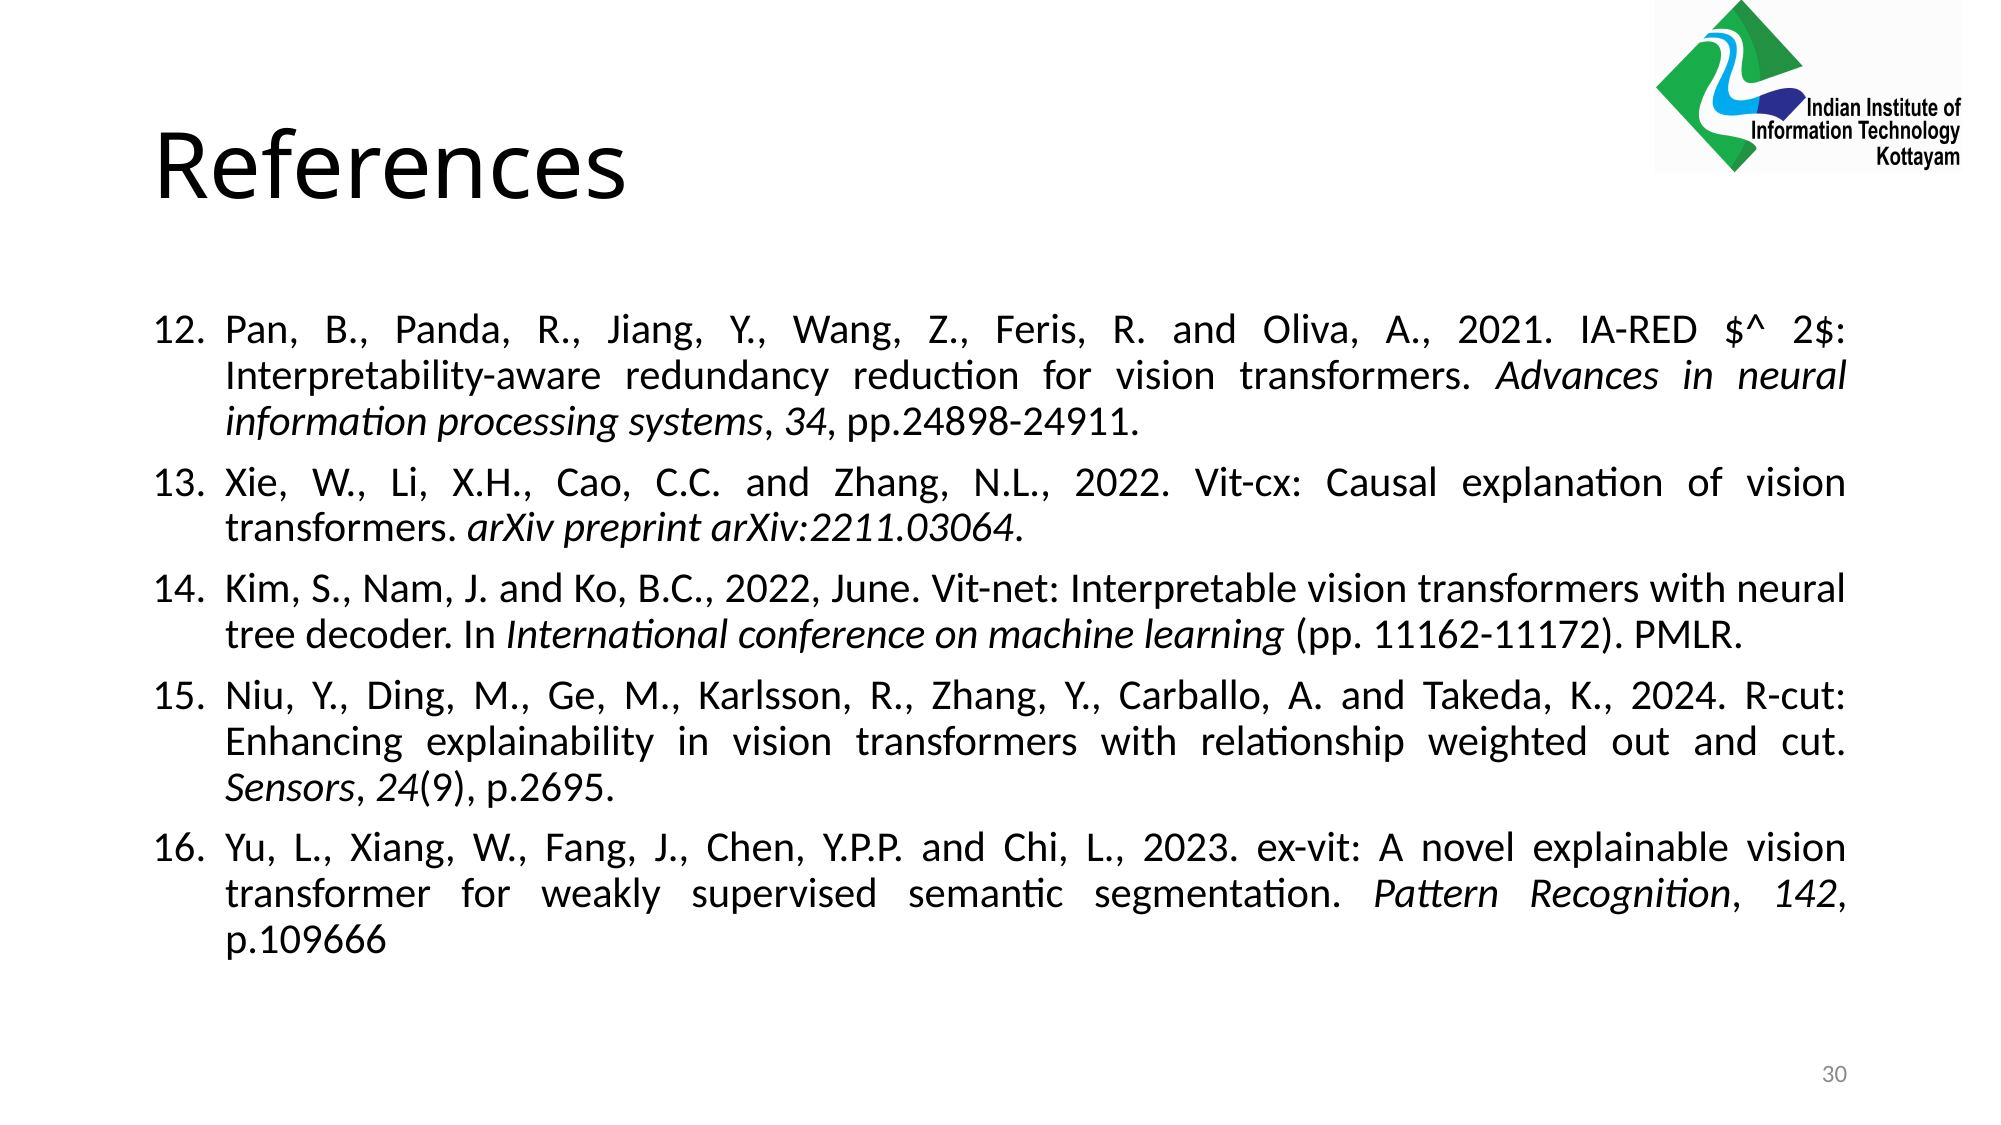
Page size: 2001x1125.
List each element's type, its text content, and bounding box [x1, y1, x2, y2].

list Pan, B., Panda, R., Jiang, Y., Wang, Z., Feris, R. and Oliva, A., 2021. IA-RED $^ 2$: Interpretability-aware redundancy reduction for vision transformers. Advances in neural information processing systems, 34, pp.24898-24911. Xie, W., Li, X.H., Cao, C.C. and Zhang, N.L., 2022. Vit-cx: Causal explanation of vision transformers. arXiv preprint arXiv:2211.03064. Kim, S., Nam, J. and Ko, B.C., 2022, June. Vit-net: Interpretable vision transformers with neural tree decoder. In International conference on machine learning (pp. 11162-11172). PMLR. Niu, Y., Ding, M., Ge, M., Karlsson, R., Zhang, Y., Carballo, A. and Takeda, K., 2024. R-cut: Enhancing explainability in vision transformers with relationship weighted out and cut. Sensors, 24(9), p.2695. Yu, L., Xiang, W., Fang, J., Chen, Y.P.P. and Chi, L., 2023. ex-vit: A novel explainable vision transformer for weakly supervised semantic segmentation. Pattern Recognition, 142, p.109666 [137, 299, 1863, 1014]
title References [137, 59, 1863, 278]
picture [1655, 0, 1962, 173]
slide_number 30 [1412, 1042, 1863, 1103]
